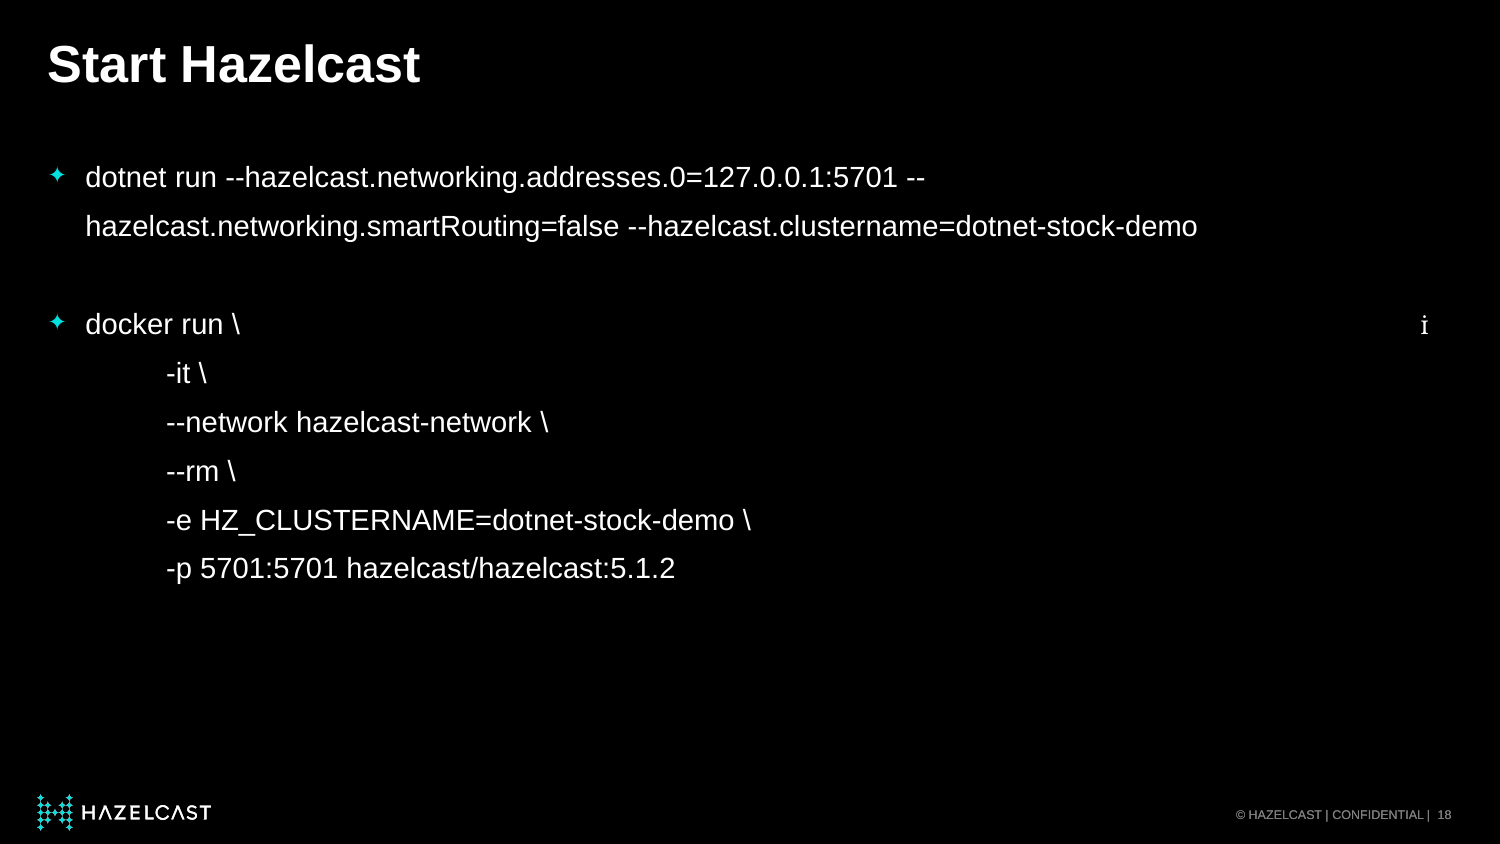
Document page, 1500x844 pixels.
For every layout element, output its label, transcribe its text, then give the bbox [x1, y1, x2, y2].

title Start Hazelcast [37, 37, 1463, 99]
picture [37, 794, 211, 831]
list dotnet run --hazelcast.networking.addresses.0=127.0.0.1:5701 --hazelcast.networking.smartRouting=false --hazelcast.clustername=dotnet-stock-demo docker run \  -it \ --network hazelcast-network \ --rm \ -e HZ_CLUSTERNAME=dotnet-stock-demo \ -p 5701:5701 hazelcast/hazelcast:5.1.2 [37, 138, 1463, 794]
